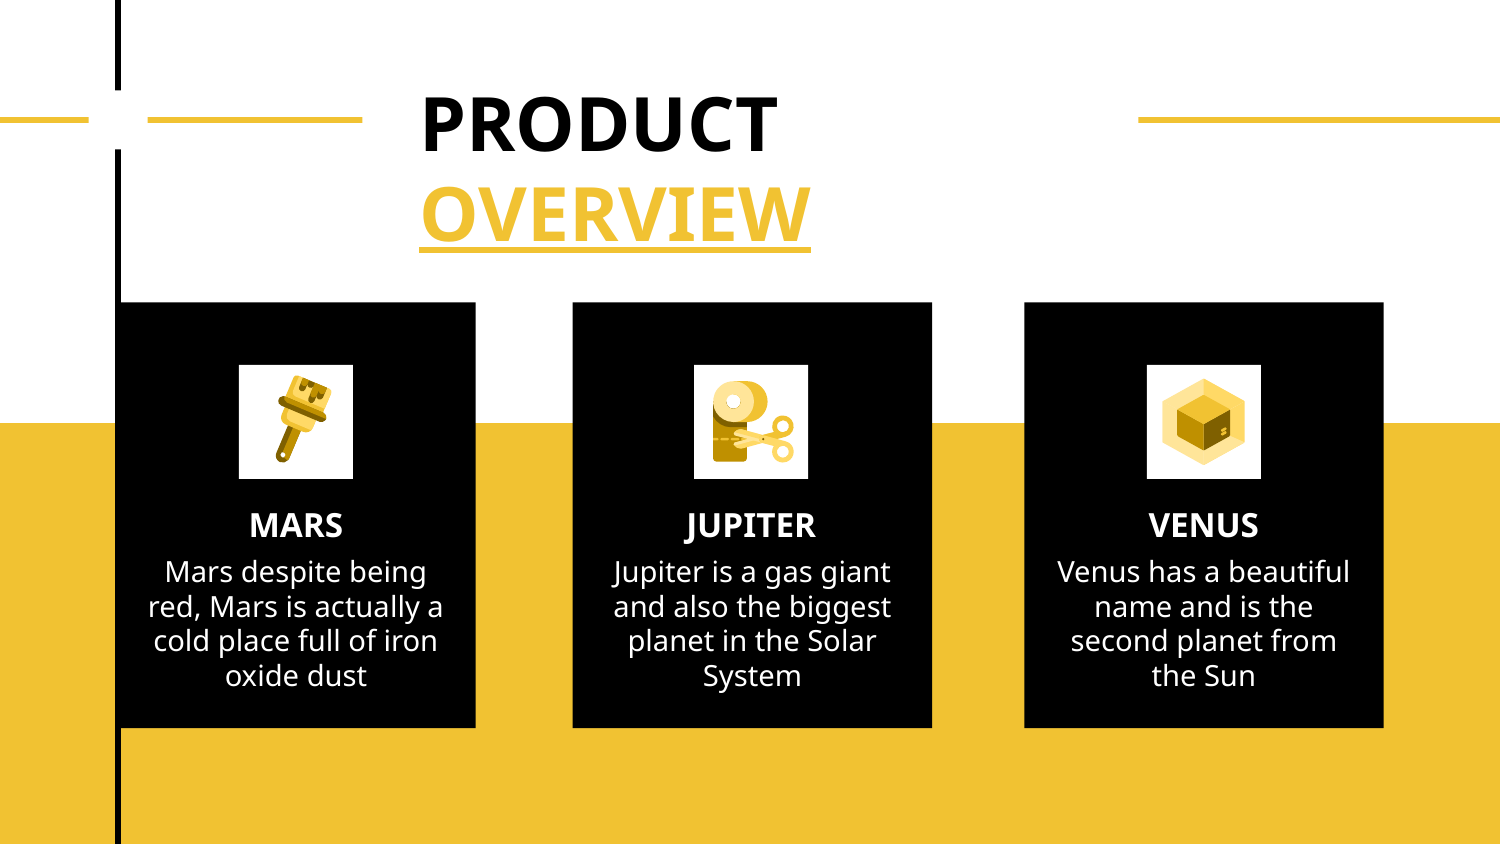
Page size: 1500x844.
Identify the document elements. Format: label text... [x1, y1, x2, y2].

title PRODUCT OVERVIEW [404, 61, 1096, 173]
text_box [694, 364, 809, 479]
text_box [268, 378, 323, 466]
subtitle Mars despite being red, Mars is actually a cold place full of iron oxide dust [116, 302, 476, 729]
subtitle JUPITER [595, 488, 907, 568]
subtitle VENUS [1048, 488, 1360, 568]
subtitle Jupiter is a gas giant and also the biggest planet in the Solar System [572, 302, 933, 729]
subtitle Venus has a beautiful name and is the second planet from the Sun [1024, 302, 1384, 729]
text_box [708, 380, 797, 463]
text_box [1146, 364, 1261, 479]
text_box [1162, 378, 1246, 466]
text_box [238, 364, 353, 479]
subtitle MARS [140, 488, 452, 568]
